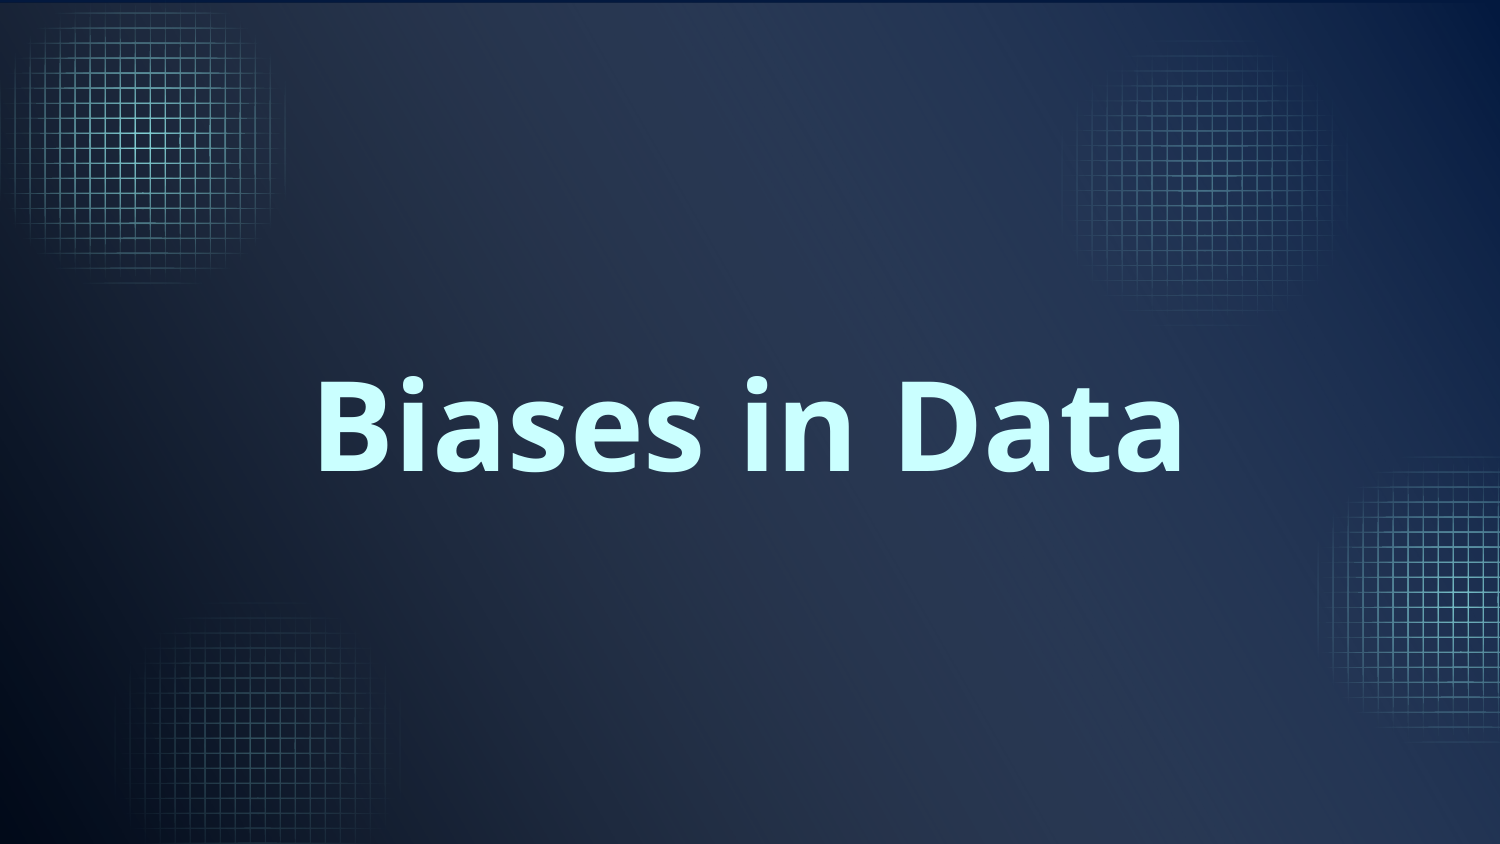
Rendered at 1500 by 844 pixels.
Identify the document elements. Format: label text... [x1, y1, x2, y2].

picture [0, 0, 1500, 844]
title Biases in Data [290, 280, 1210, 564]
